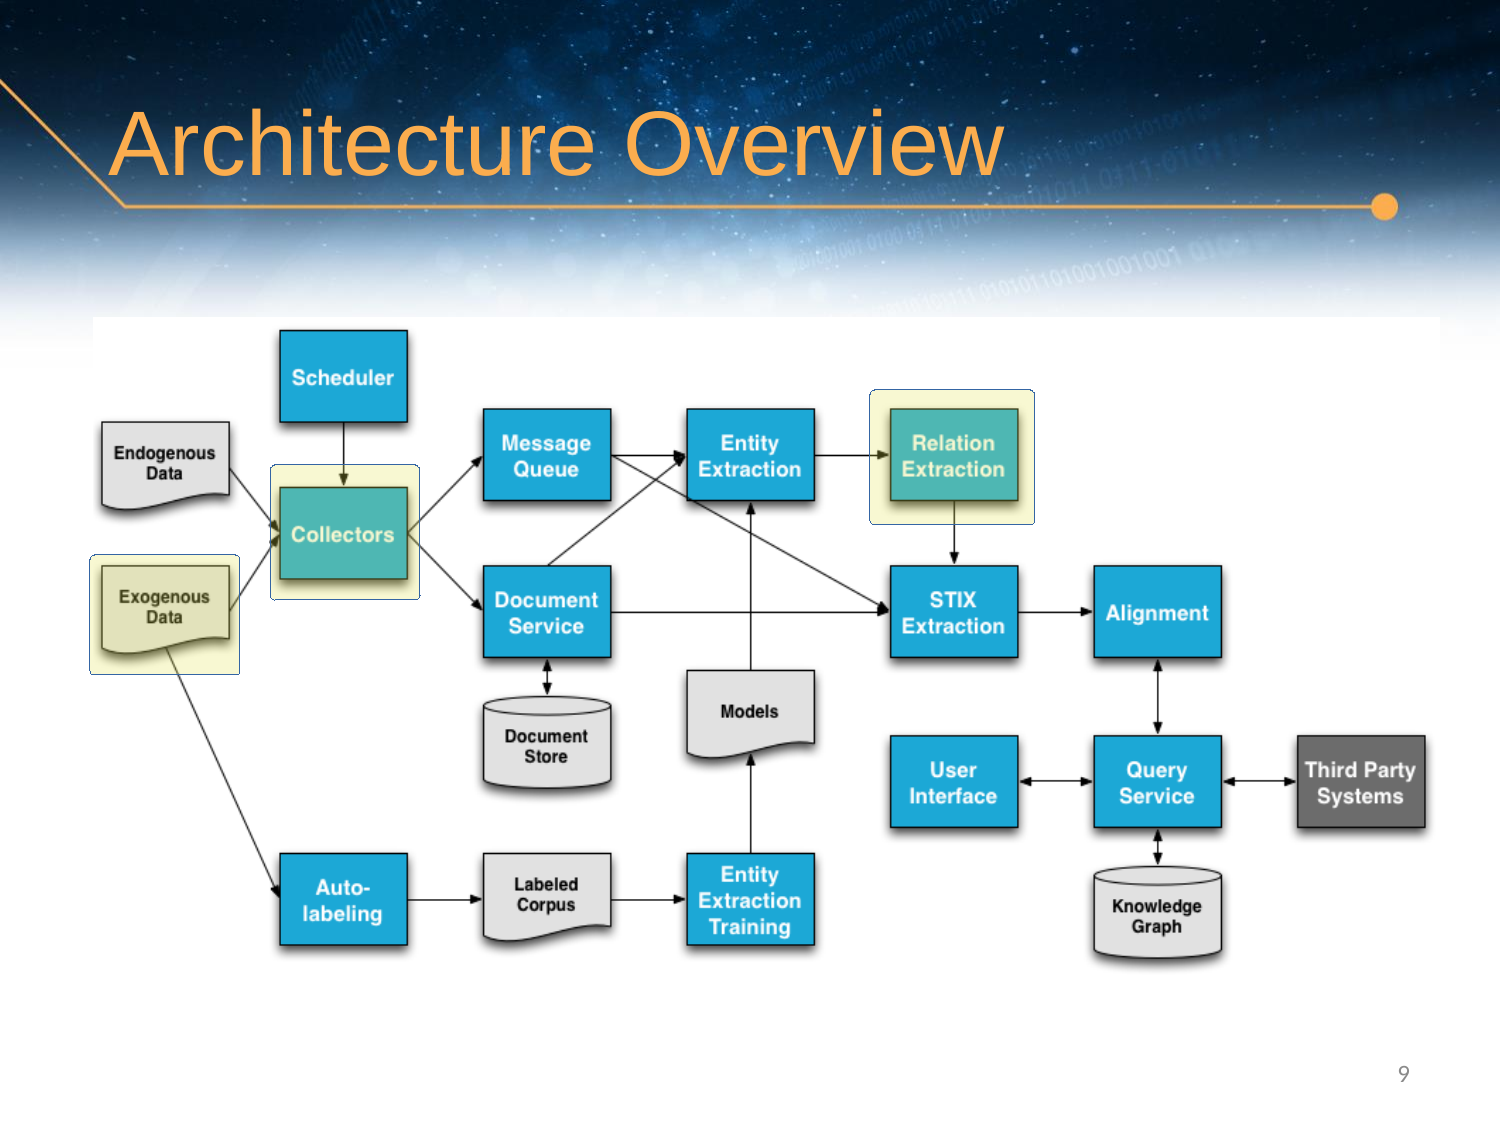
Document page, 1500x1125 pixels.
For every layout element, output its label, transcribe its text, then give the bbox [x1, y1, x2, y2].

title Architecture Overview [93, 45, 1444, 233]
picture [0, 0, 1500, 976]
slide_number 9 [1074, 1042, 1425, 1103]
